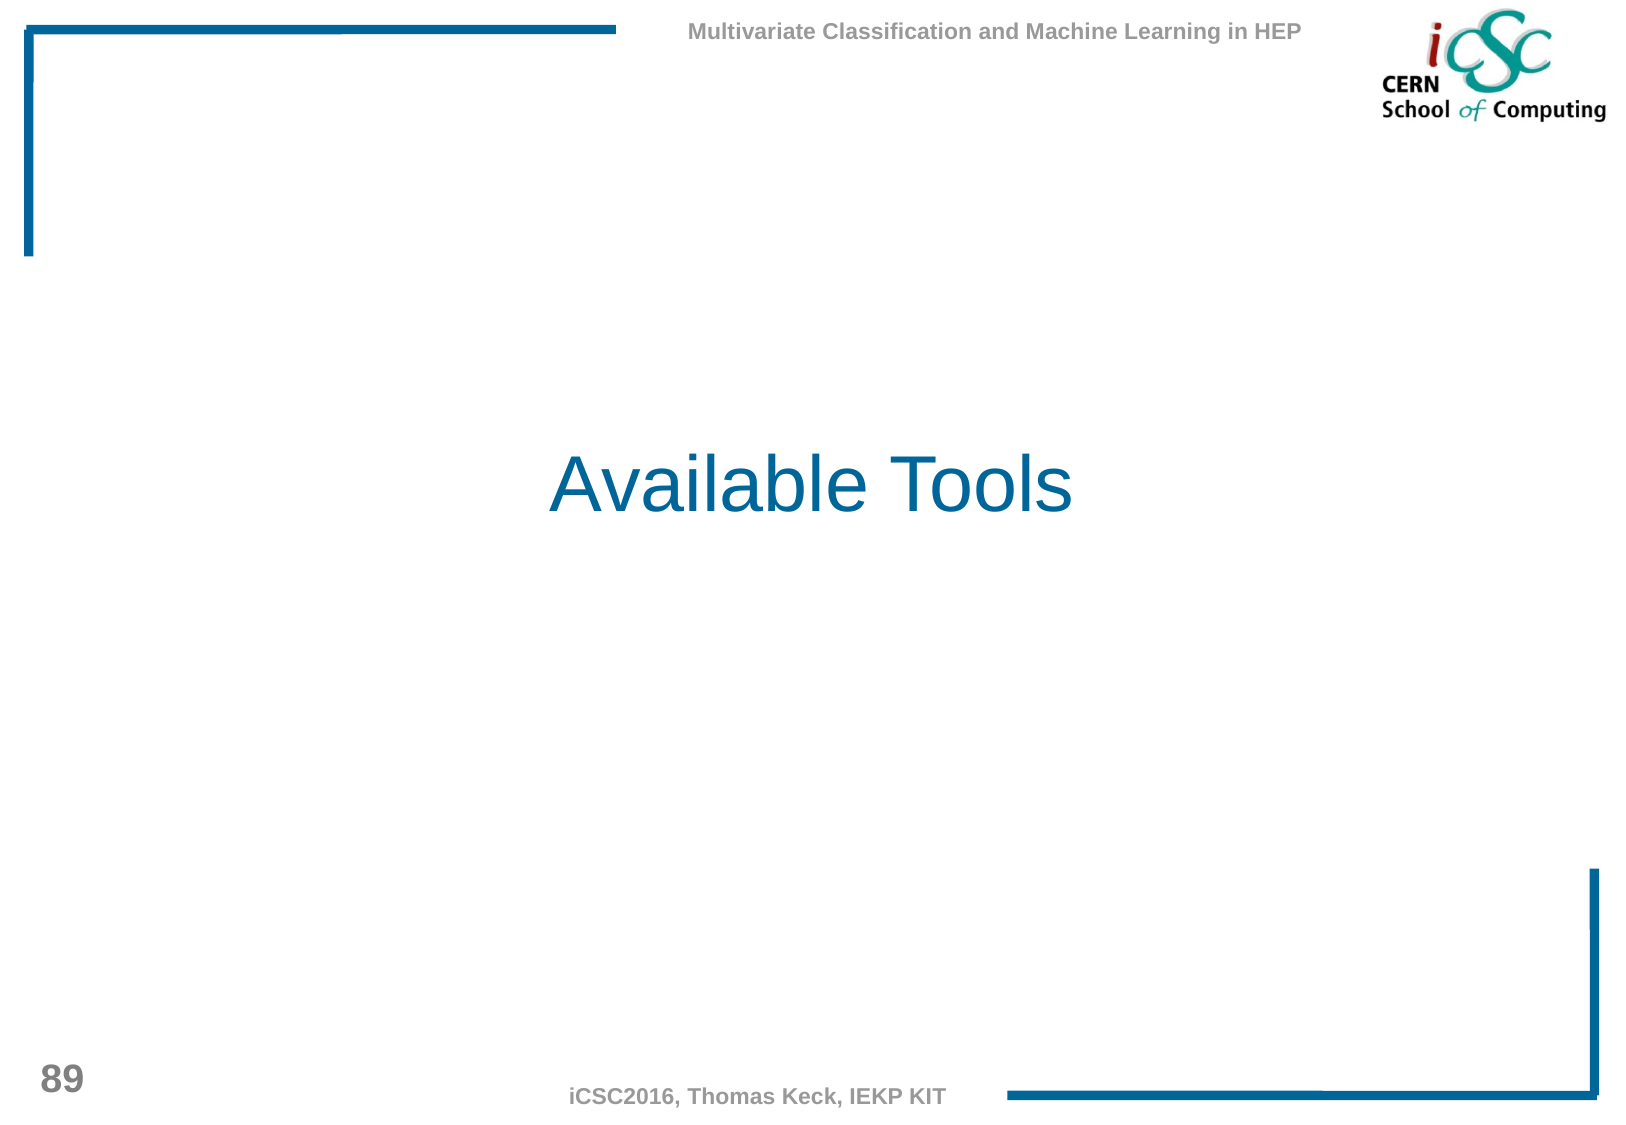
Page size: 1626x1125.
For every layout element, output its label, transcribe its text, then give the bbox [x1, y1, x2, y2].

picture [1381, 8, 1607, 124]
text_box Available Tools [81, 44, 1543, 915]
